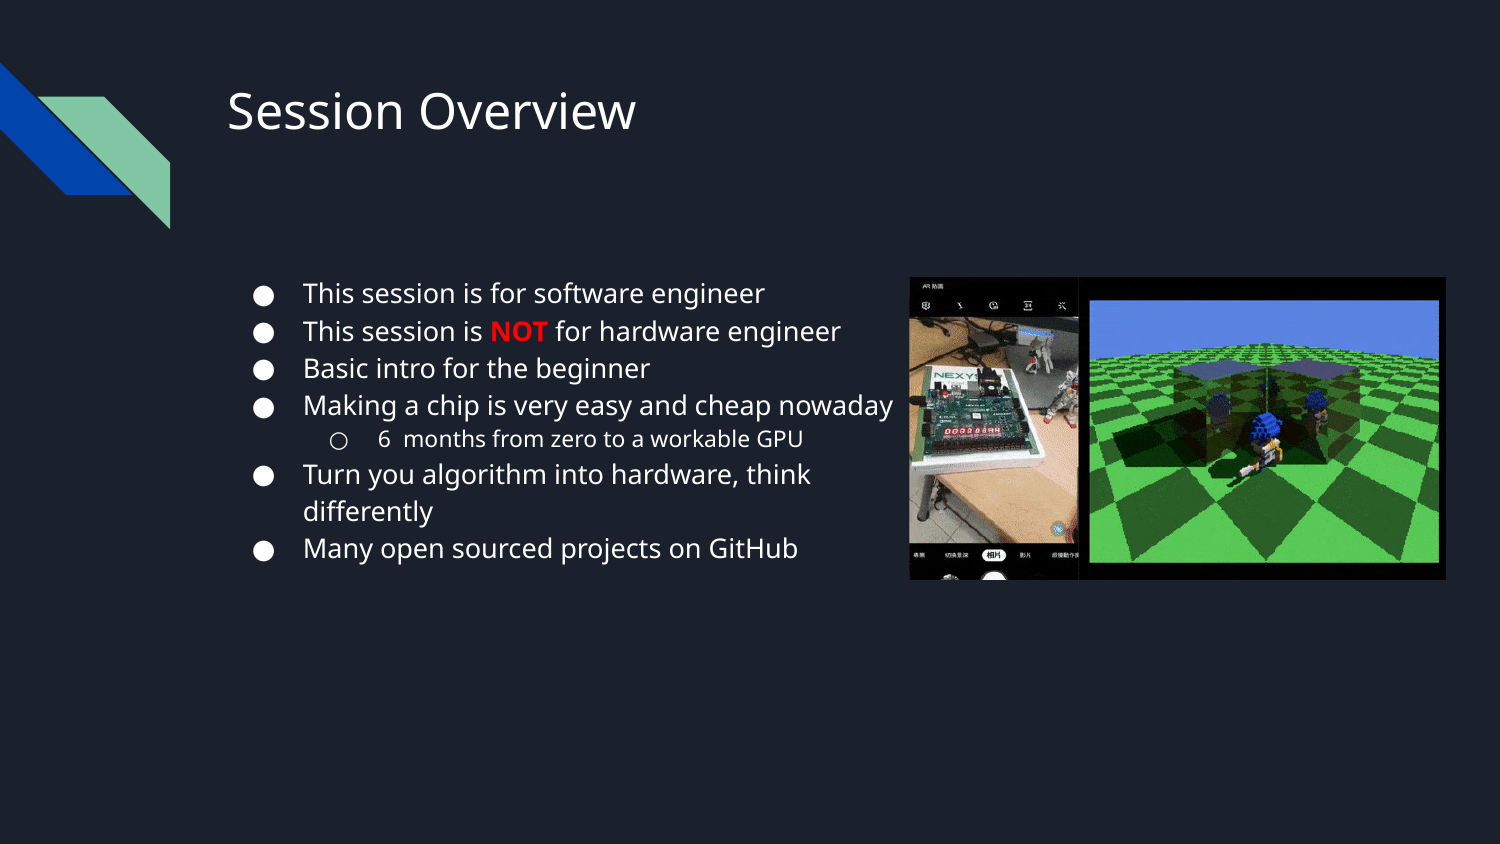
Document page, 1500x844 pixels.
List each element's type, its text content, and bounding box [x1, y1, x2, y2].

picture [908, 277, 1447, 580]
title Session Overview [212, 64, 1368, 215]
list This session is for software engineer This session is NOT for hardware engineer Basic intro for the beginner Making a chip is very easy and cheap nowaday 6 months from zero to a workable GPU Turn you algorithm into hardware, think differently Many open sourced projects on GitHub [212, 257, 910, 735]
